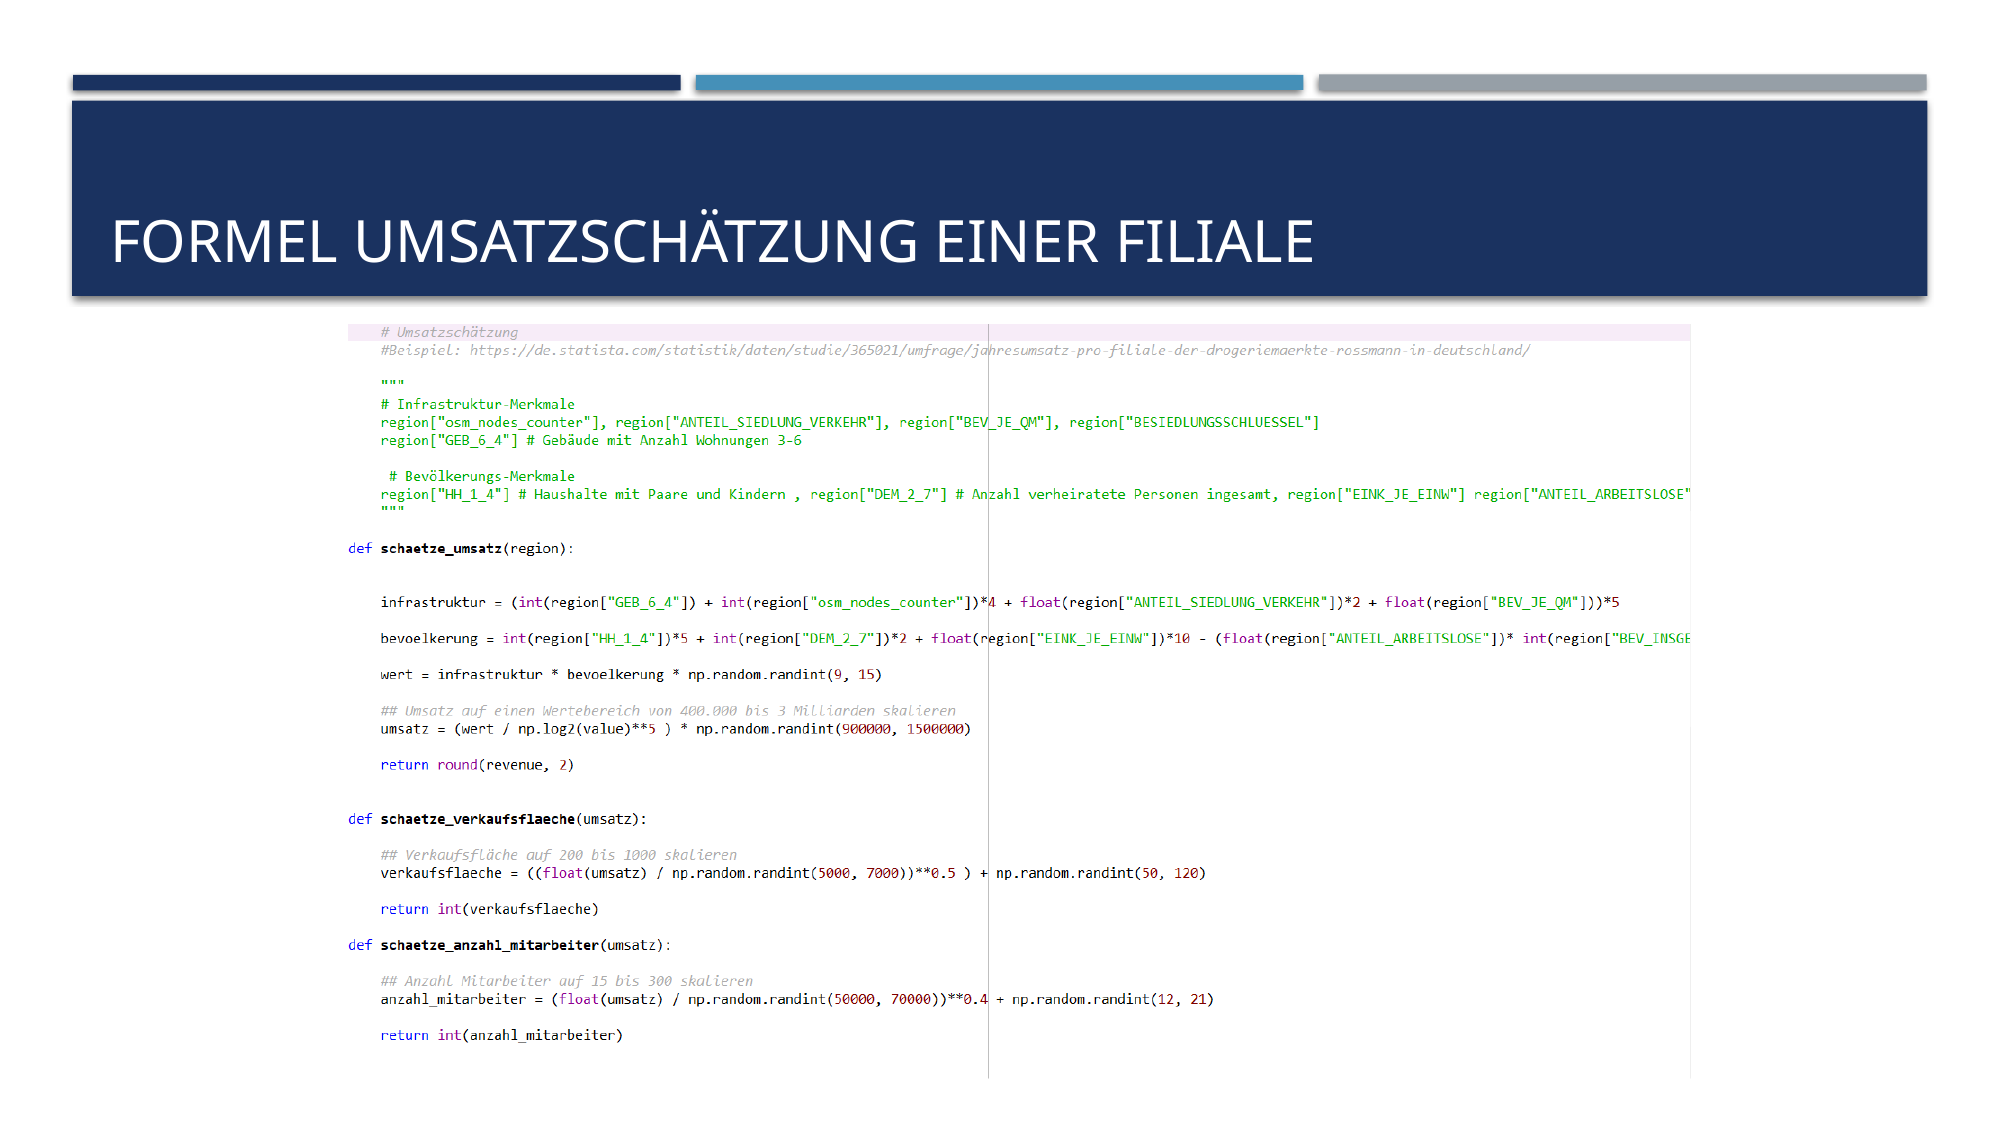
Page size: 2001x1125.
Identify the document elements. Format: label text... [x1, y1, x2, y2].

picture [345, 324, 1692, 1080]
title Formel umsatzschätzung einer filiale [95, 115, 1905, 282]
